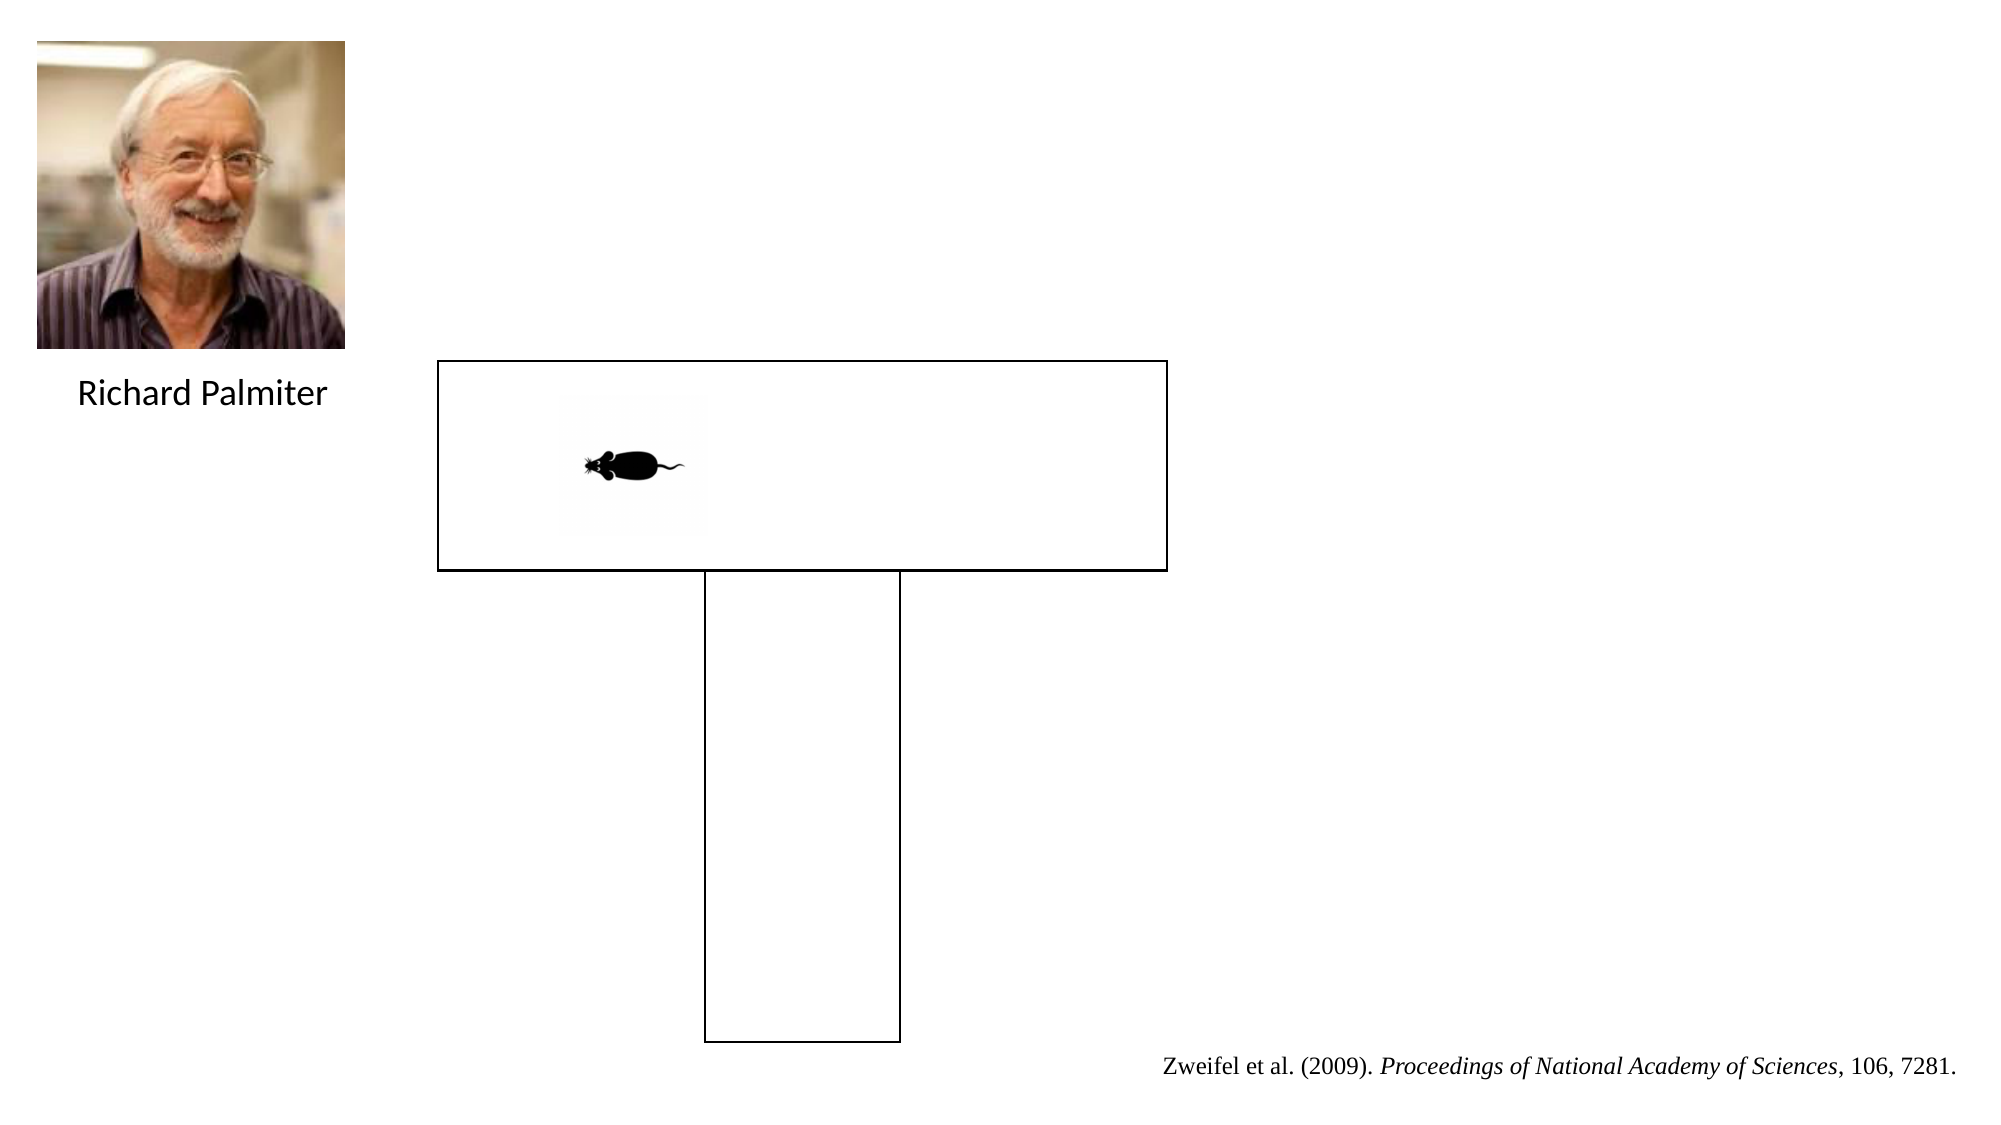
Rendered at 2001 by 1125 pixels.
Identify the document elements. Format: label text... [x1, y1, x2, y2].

text_box [704, 572, 901, 1043]
text_box Zweifel et al. (2009). Proceedings of National Academy of Sciences, 106, 7281. [1147, 1042, 1972, 1087]
text_box [437, 360, 1168, 572]
picture [37, 41, 345, 349]
picture [560, 391, 708, 540]
text_box Richard Palmiter [62, 360, 344, 421]
